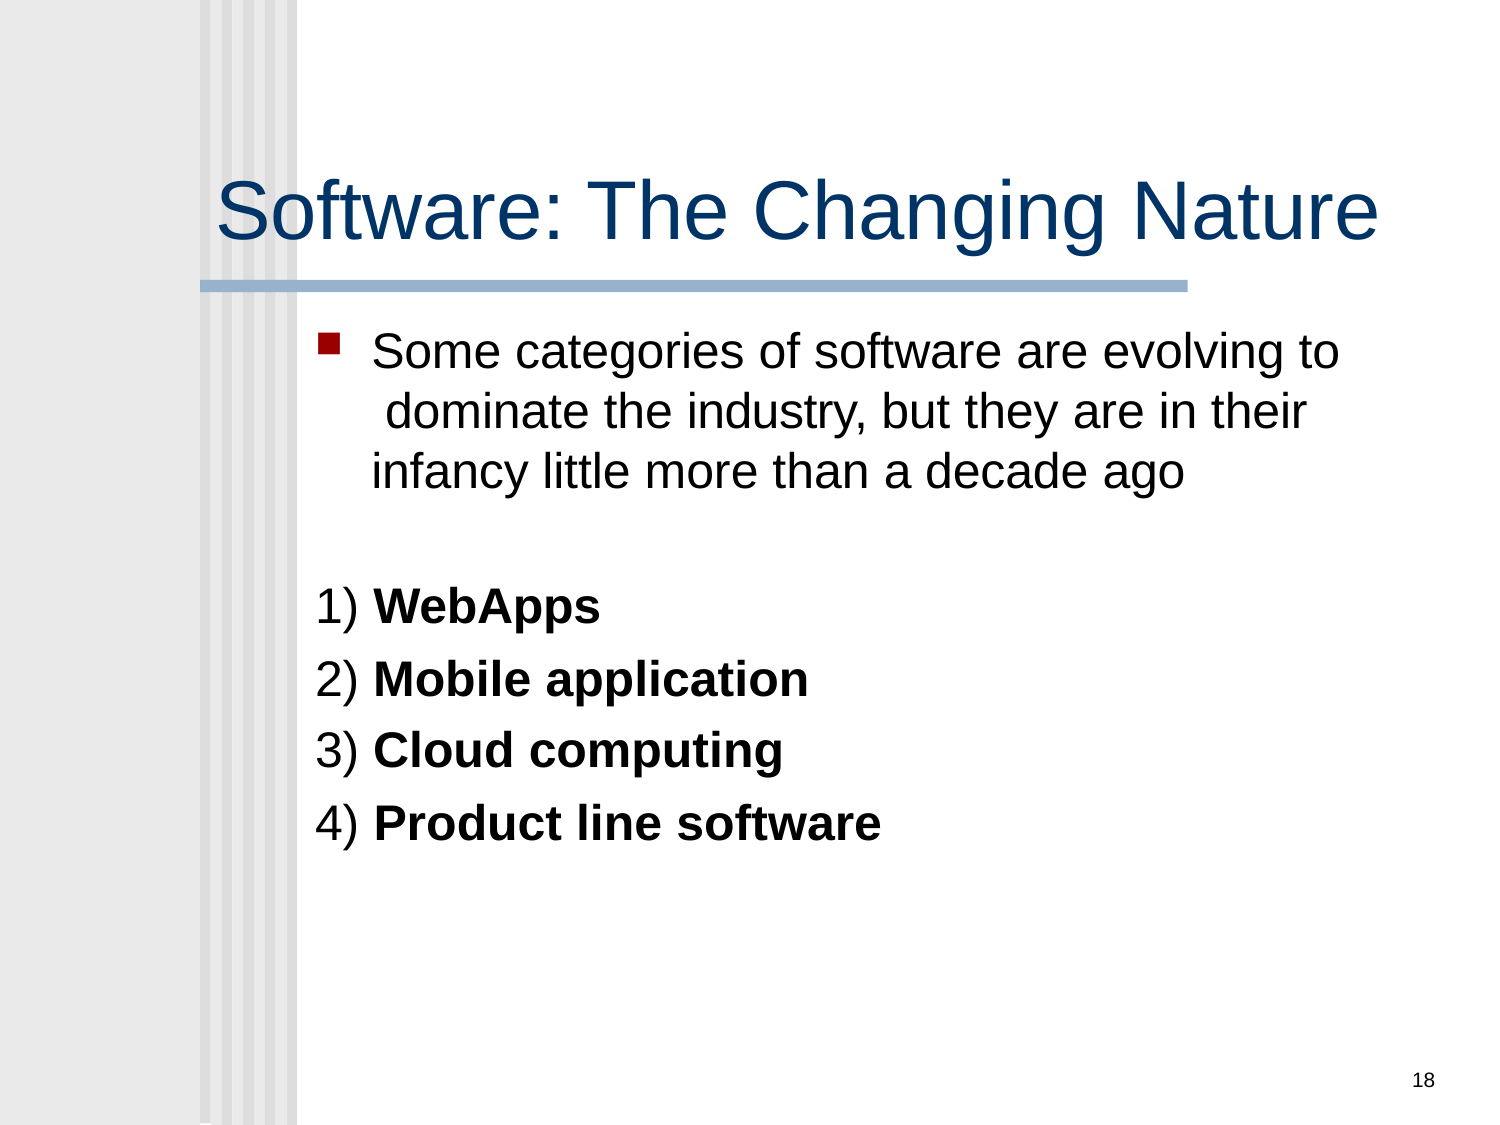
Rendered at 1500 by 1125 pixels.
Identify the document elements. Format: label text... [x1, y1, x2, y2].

slide_number 18 [1405, 1067, 1442, 1125]
title Software: The Changing Nature [212, 154, 1388, 345]
text_box Some categories of software are evolving to dominate the industry, but they are in their infancy little more than a decade ago 1) WebApps 2) Mobile application 3) Cloud computing 4) Product line software [312, 316, 1347, 850]
